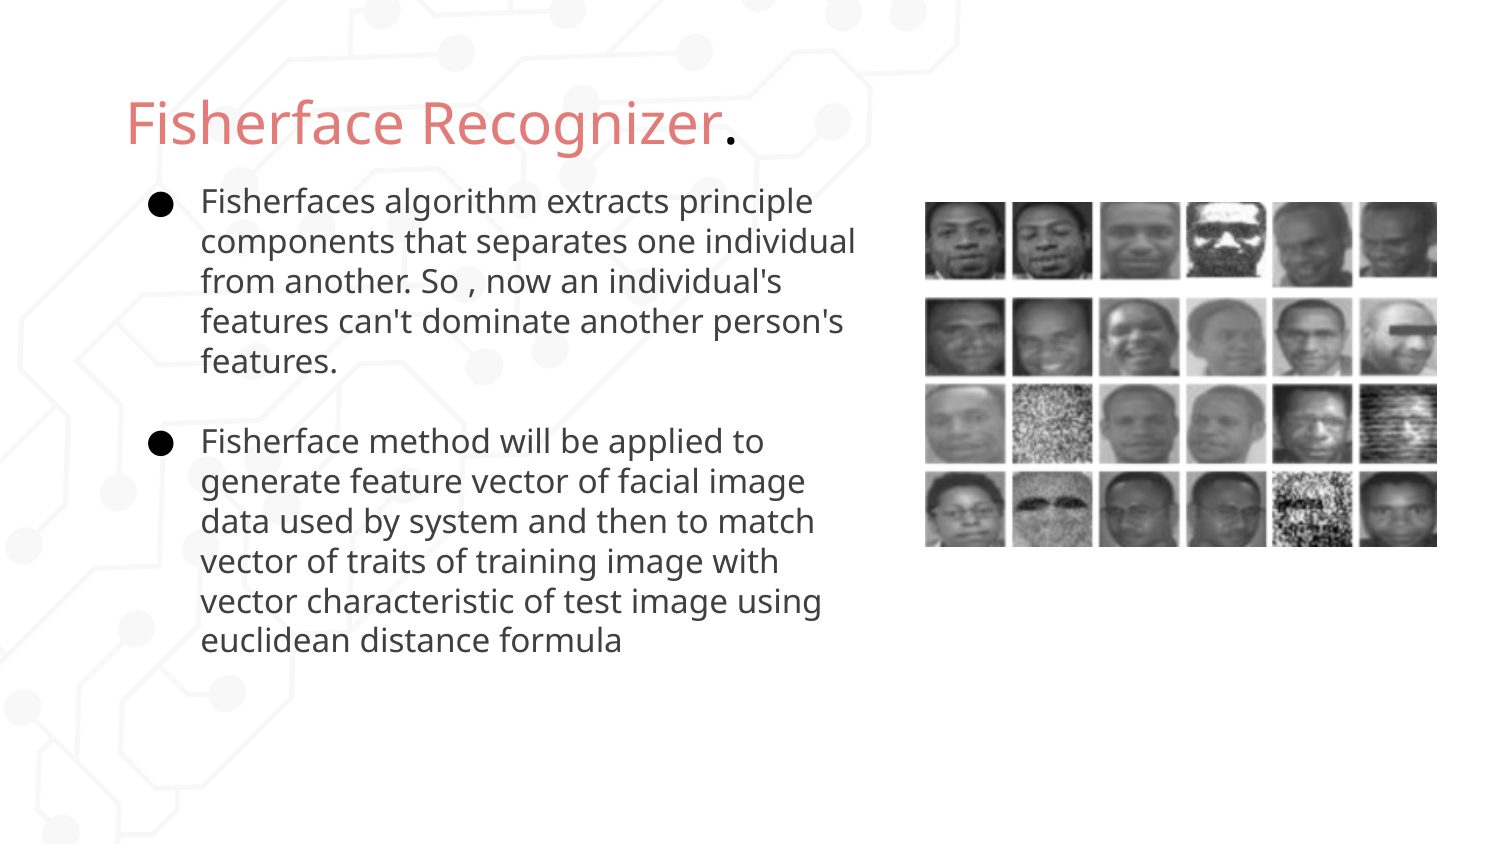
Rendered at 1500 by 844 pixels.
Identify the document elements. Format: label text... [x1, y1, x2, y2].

picture [925, 202, 1437, 547]
title Fisherface Recognizer. [110, 71, 889, 166]
list Fisherfaces algorithm extracts principle components that separates one individual from another. So , now an individual's features can't dominate another person's features. Fisherface method will be applied to generate feature vector of facial image data used by system and then to match vector of traits of training image with vector characteristic of test image using euclidean distance formula [110, 166, 874, 584]
